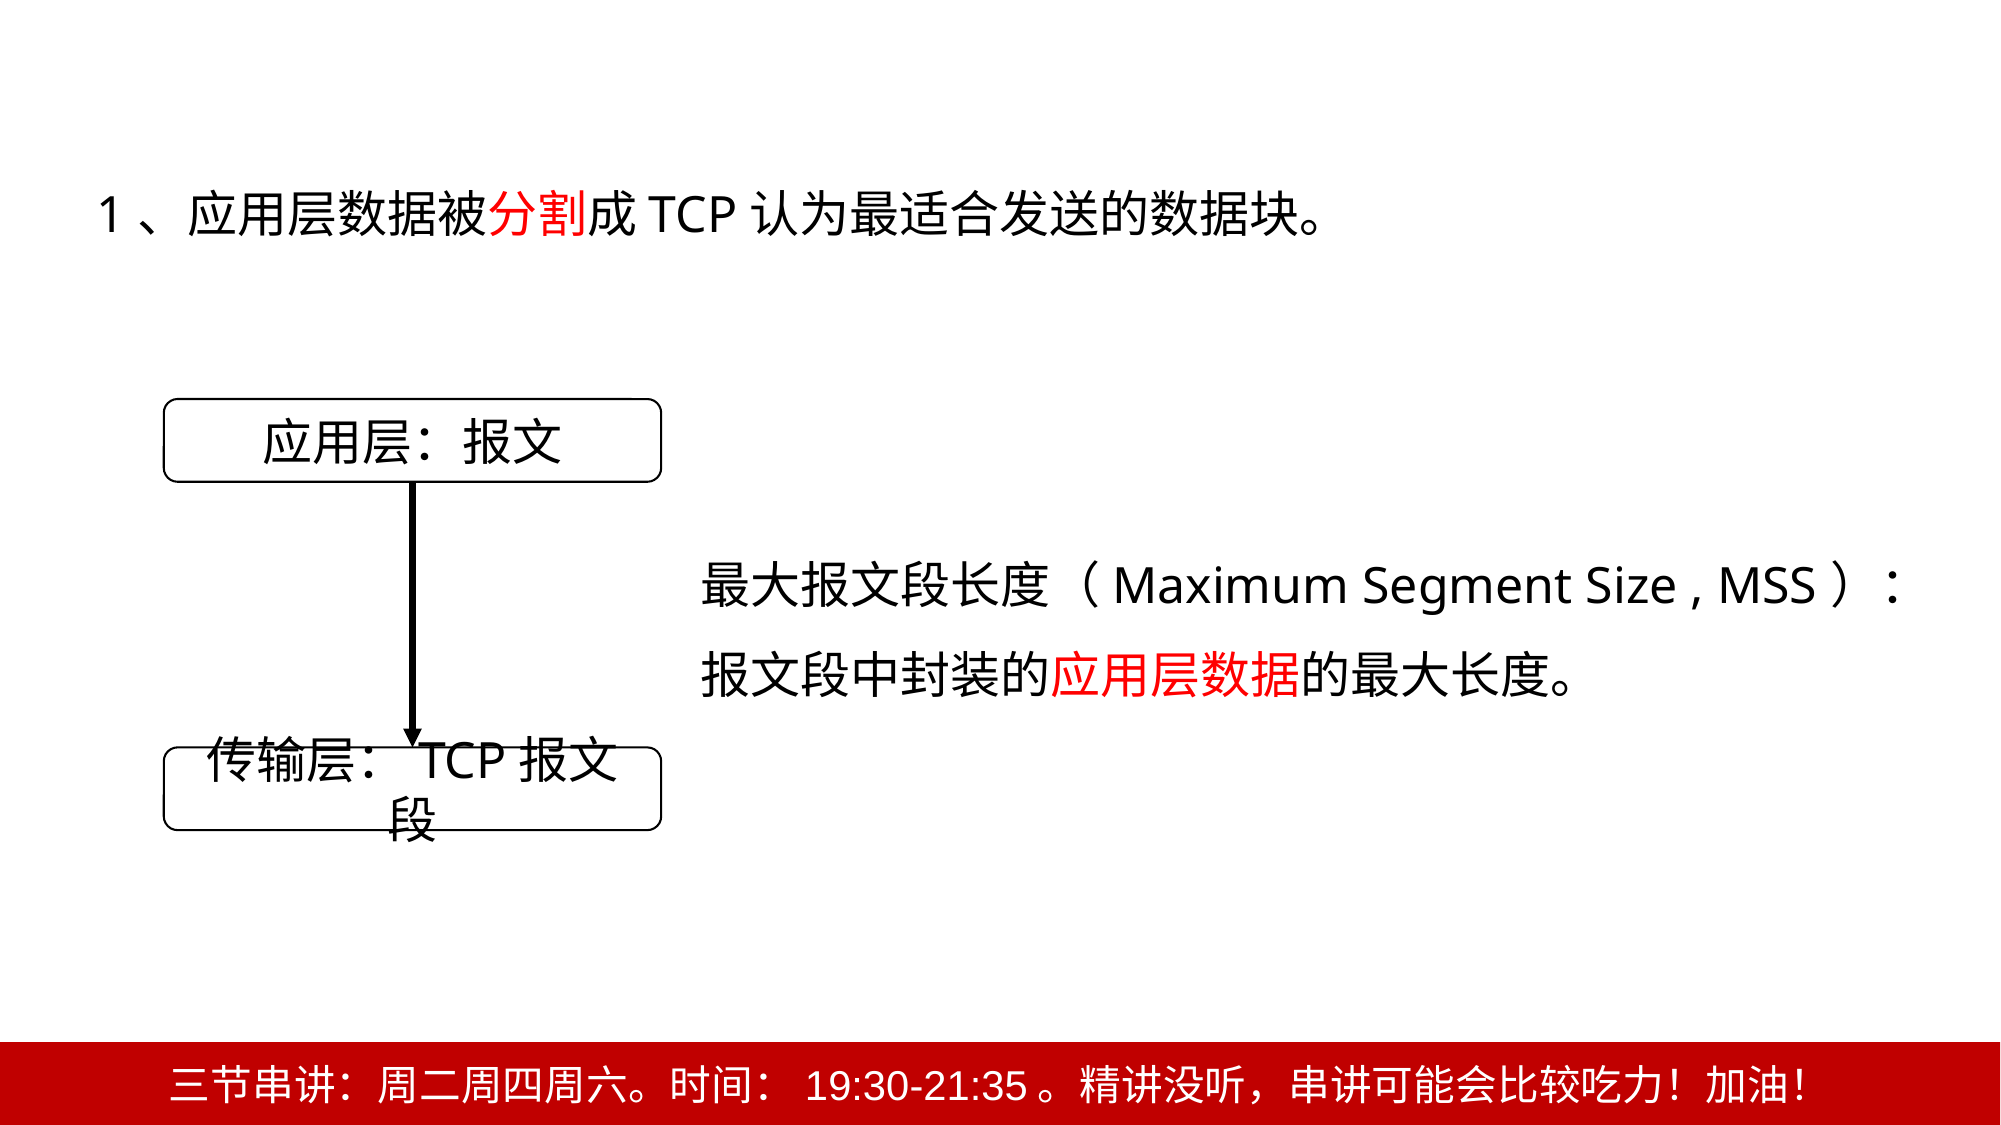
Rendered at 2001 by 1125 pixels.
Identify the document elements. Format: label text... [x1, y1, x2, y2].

text_box 1、应用层数据被分割成TCP认为最适合发送的数据块。 [81, 144, 1906, 250]
text_box 最大报文段长度（Maximum Segment Size , MSS）：报文段中封装的应用层数据的最大长度。 [685, 516, 1936, 711]
text_box 应用层：报文 [162, 397, 663, 483]
text_box 传输层：TCP报文段 [162, 746, 663, 832]
